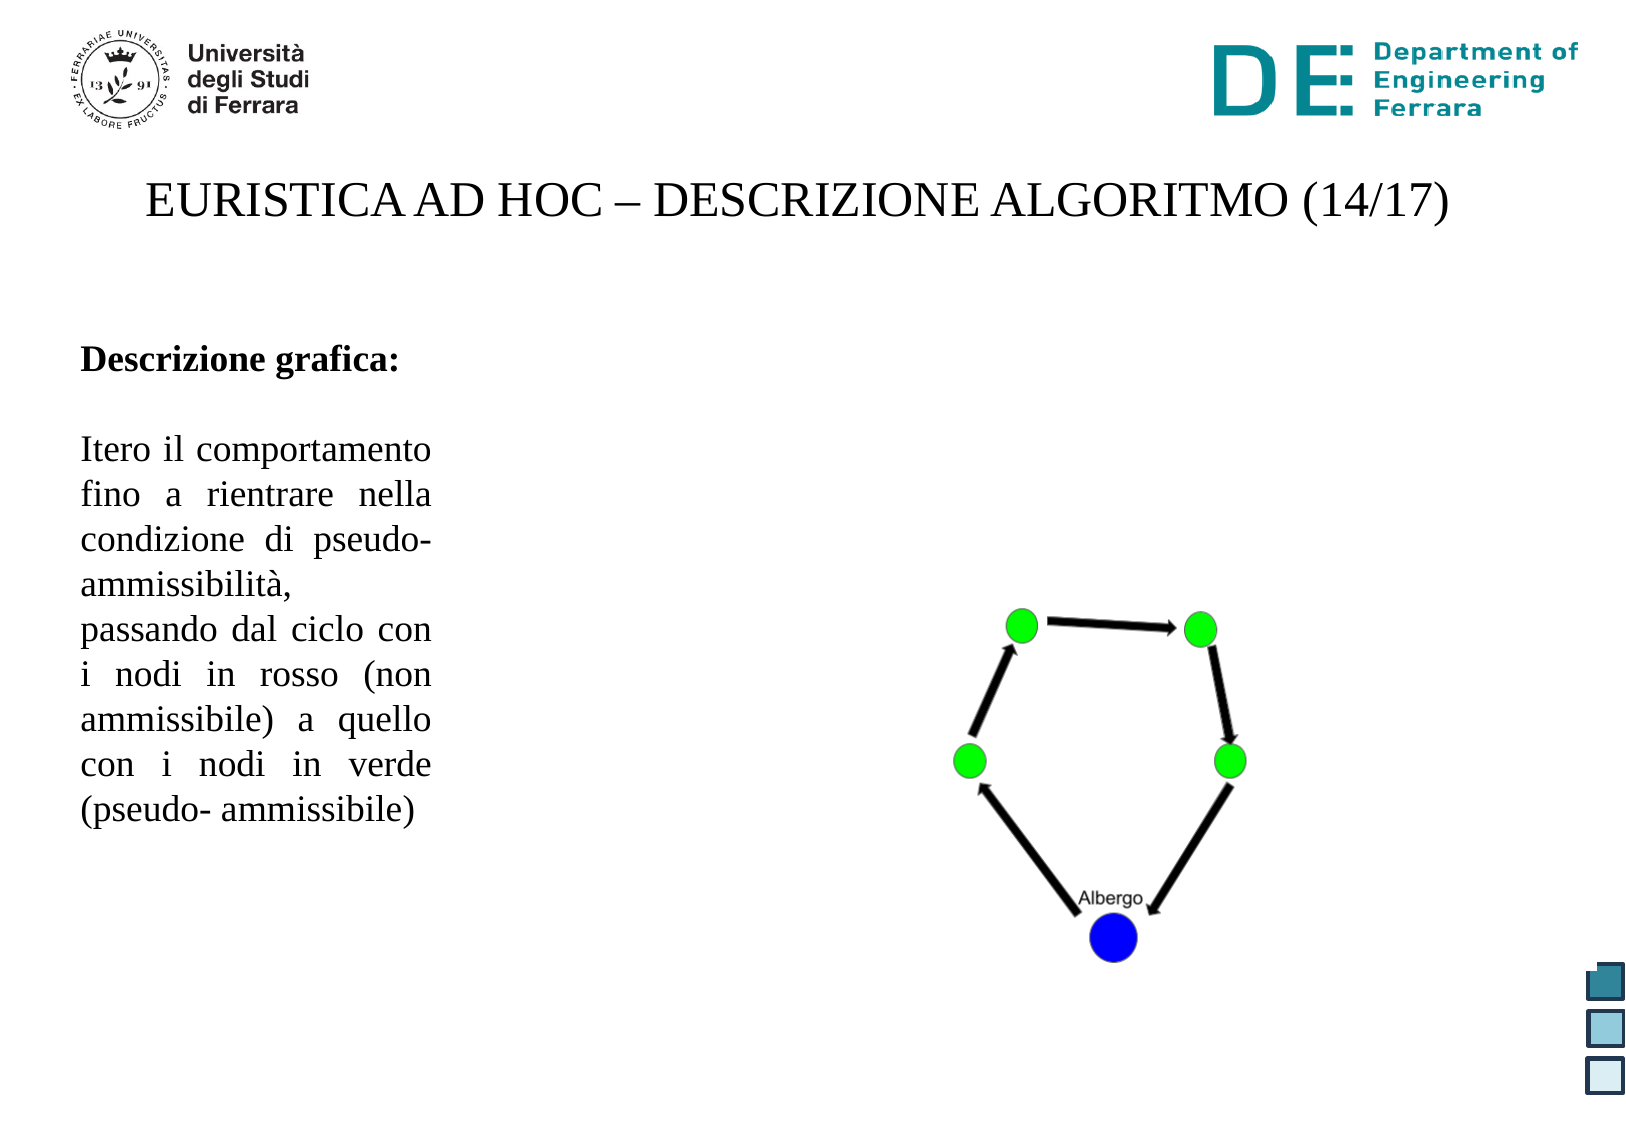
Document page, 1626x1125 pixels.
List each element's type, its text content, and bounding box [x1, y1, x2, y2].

text_box [1587, 1058, 1623, 1094]
text_box [1588, 1011, 1624, 1046]
picture [1213, 42, 1578, 116]
text_box Descrizione grafica: Itero il comportamento fino a rientrare nella condizione di pseudo-ammissibilità, passando dal ciclo con i nodi in rosso (non ammissibile) a quello con i nodi in verde (pseudo- ammissibile) [65, 326, 448, 882]
picture [630, 427, 1597, 972]
picture [65, 24, 314, 135]
text_box [1588, 964, 1623, 999]
title Euristica Ad Hoc – Descrizione algoritmo (14/17) [130, 134, 1512, 260]
